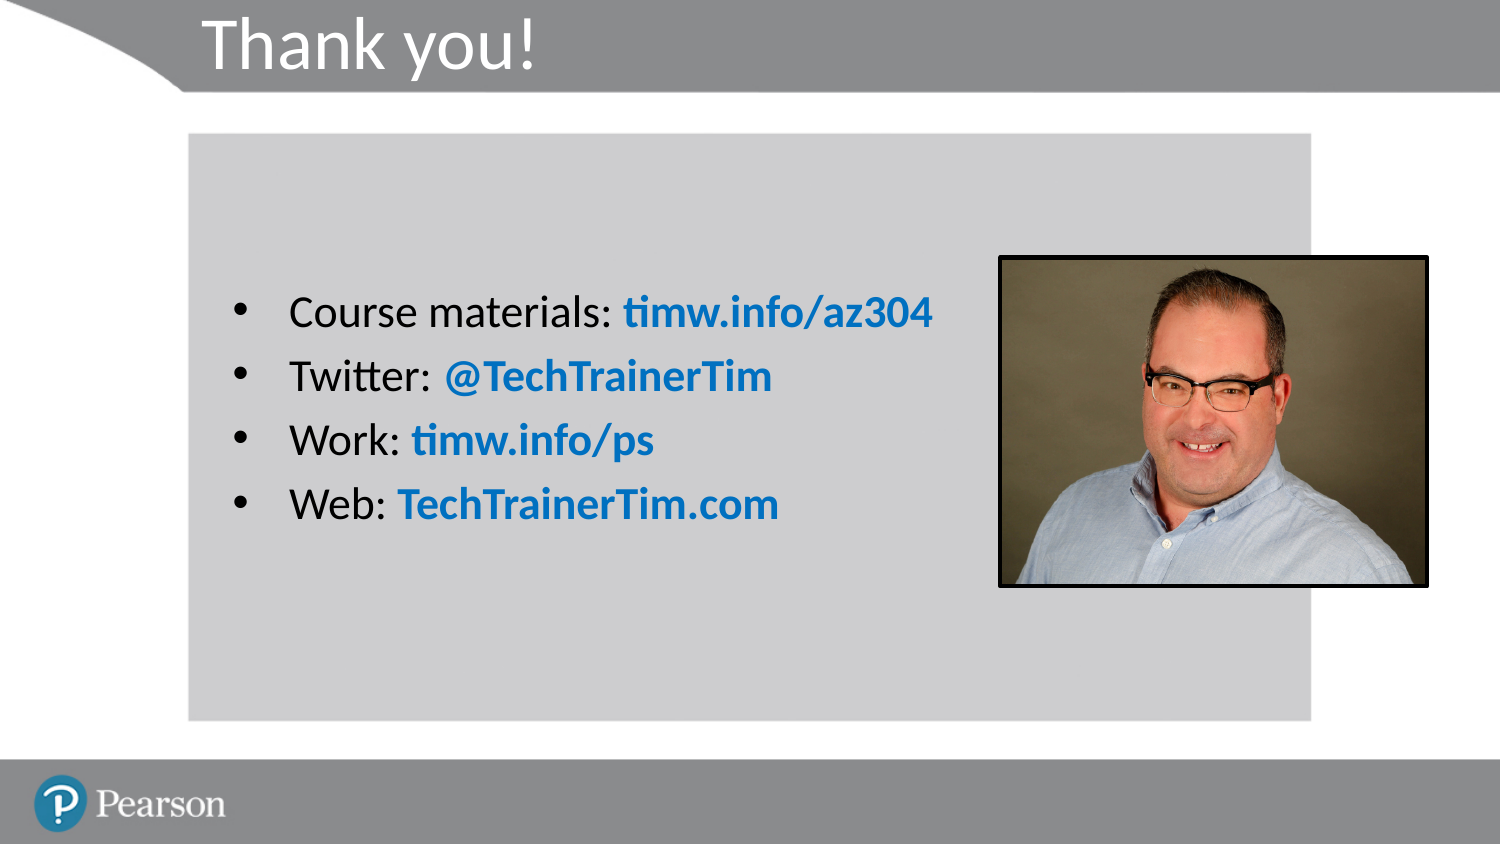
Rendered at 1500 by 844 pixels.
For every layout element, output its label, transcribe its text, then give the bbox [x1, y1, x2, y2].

list Course materials: timw.info/az304 Twitter: @TechTrainerTim Work: timw.info/ps Web: TechTrainerTim.com [217, 273, 1311, 697]
picture [0, 0, 1500, 844]
title Thank you! [186, 0, 1425, 79]
